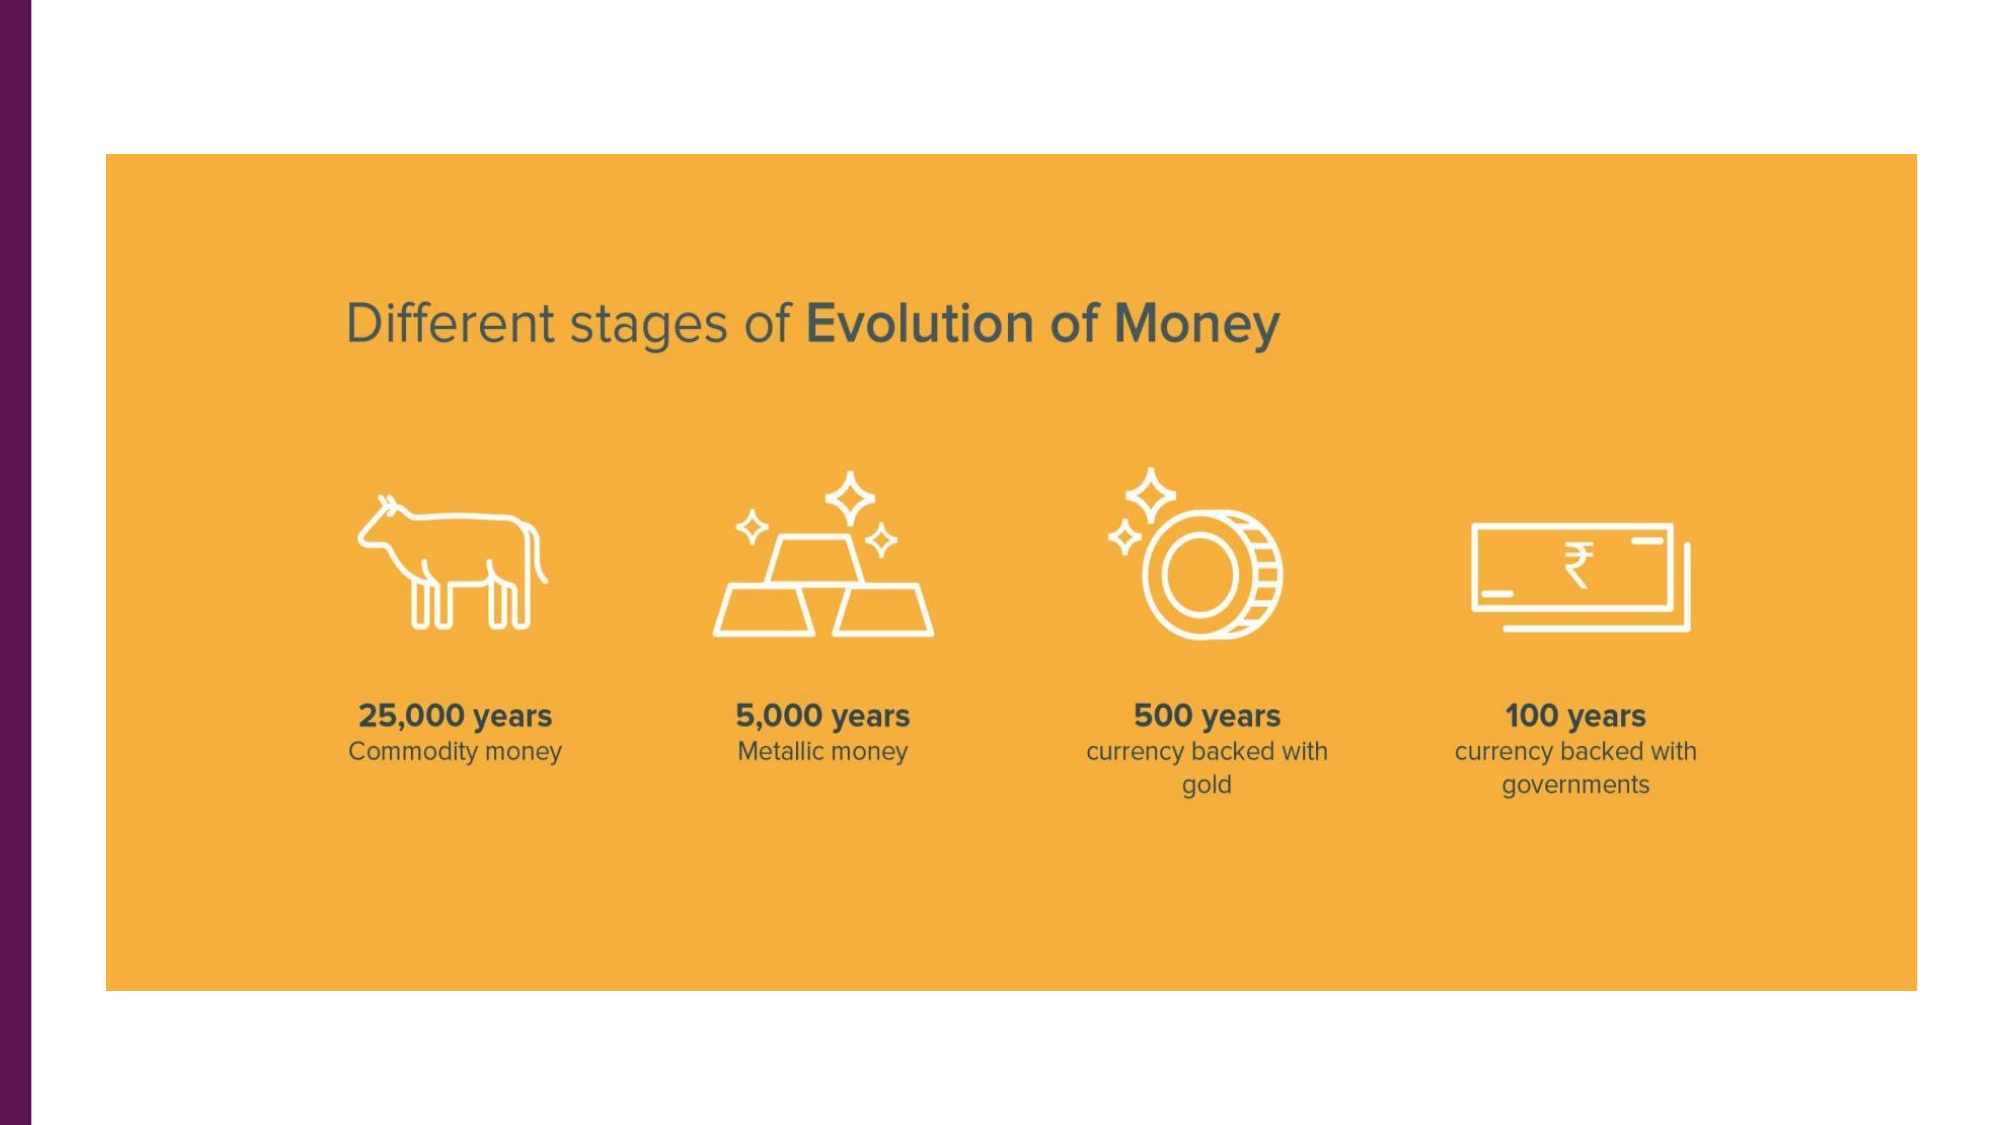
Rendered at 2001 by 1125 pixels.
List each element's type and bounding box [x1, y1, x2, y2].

text_box [106, 154, 1918, 992]
text_box [0, 0, 32, 1125]
